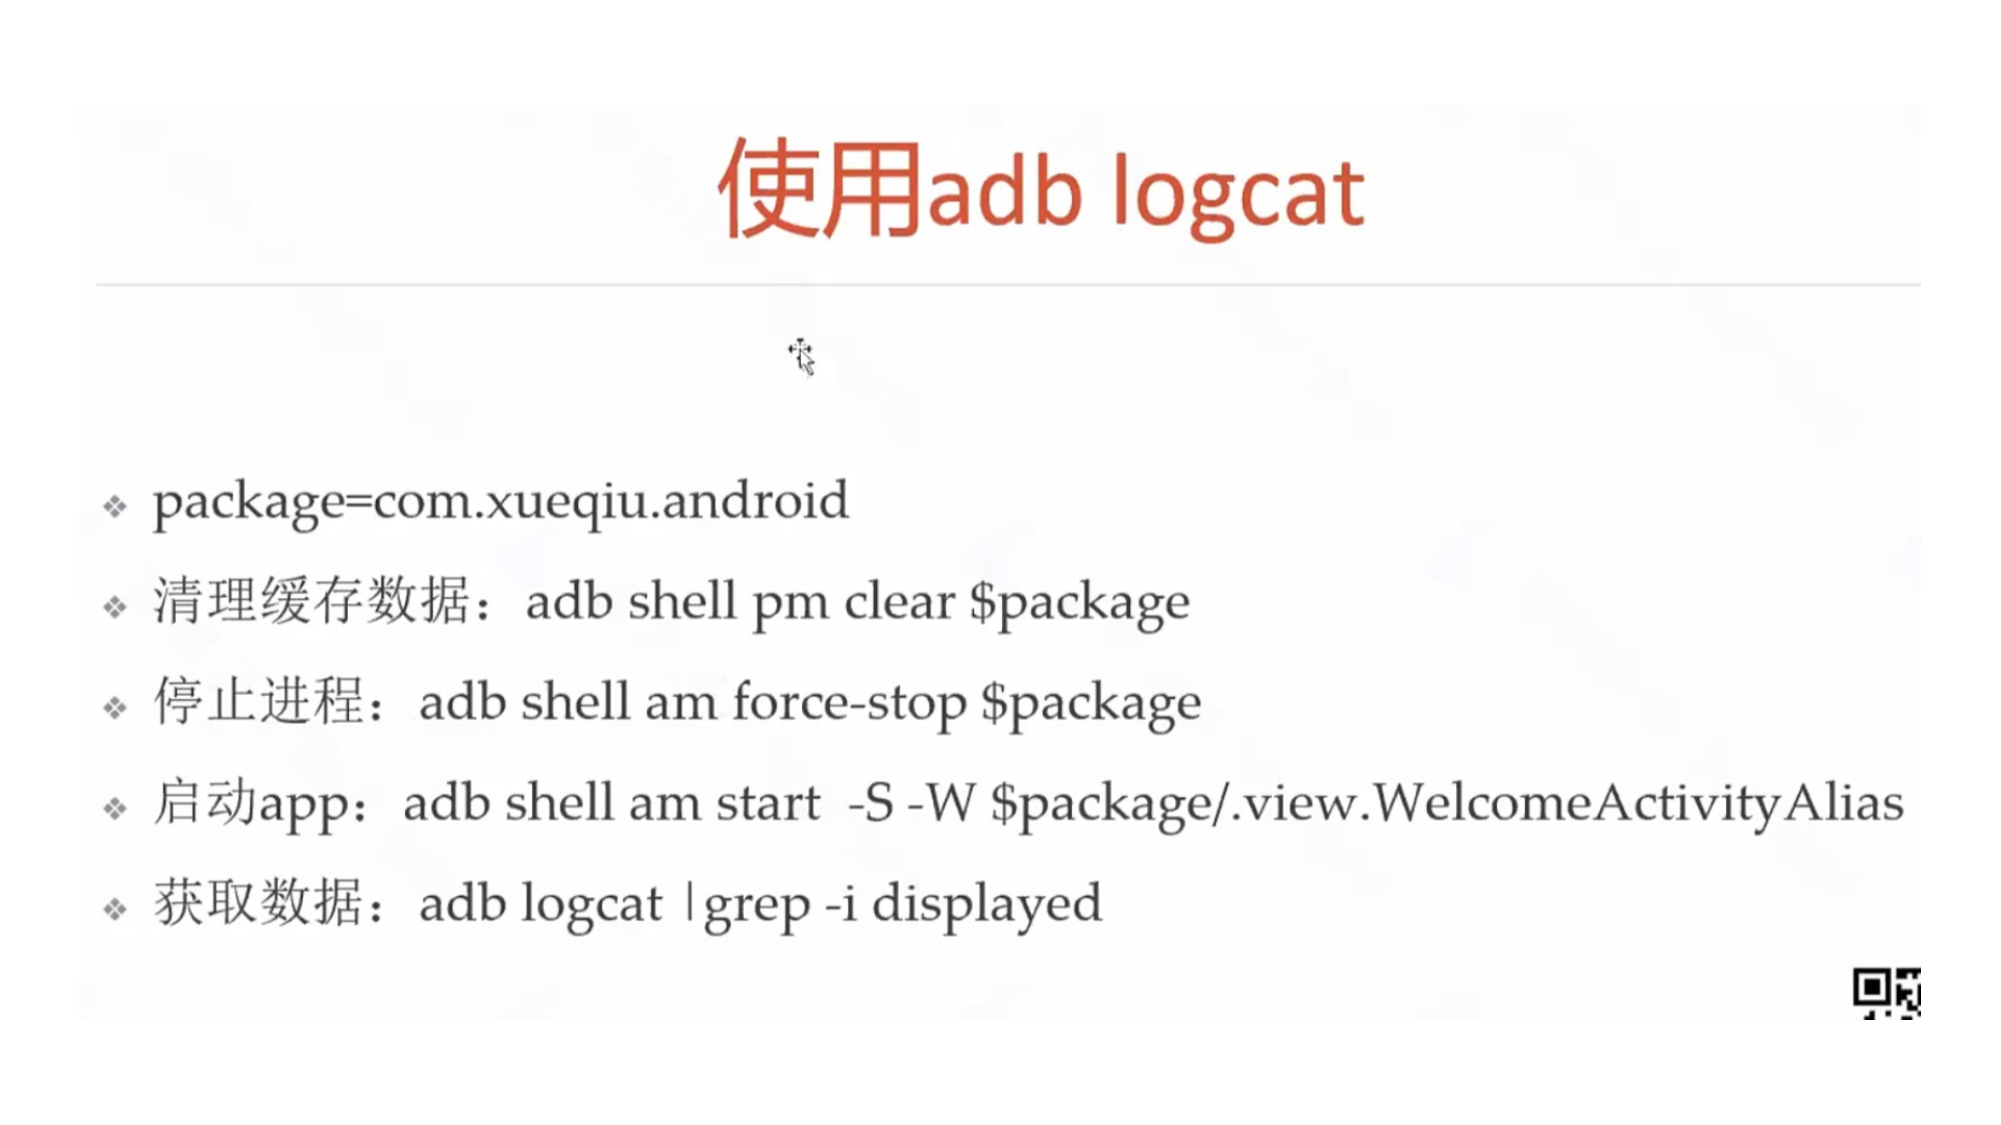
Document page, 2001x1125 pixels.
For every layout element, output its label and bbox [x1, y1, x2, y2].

picture [79, 105, 1921, 1020]
